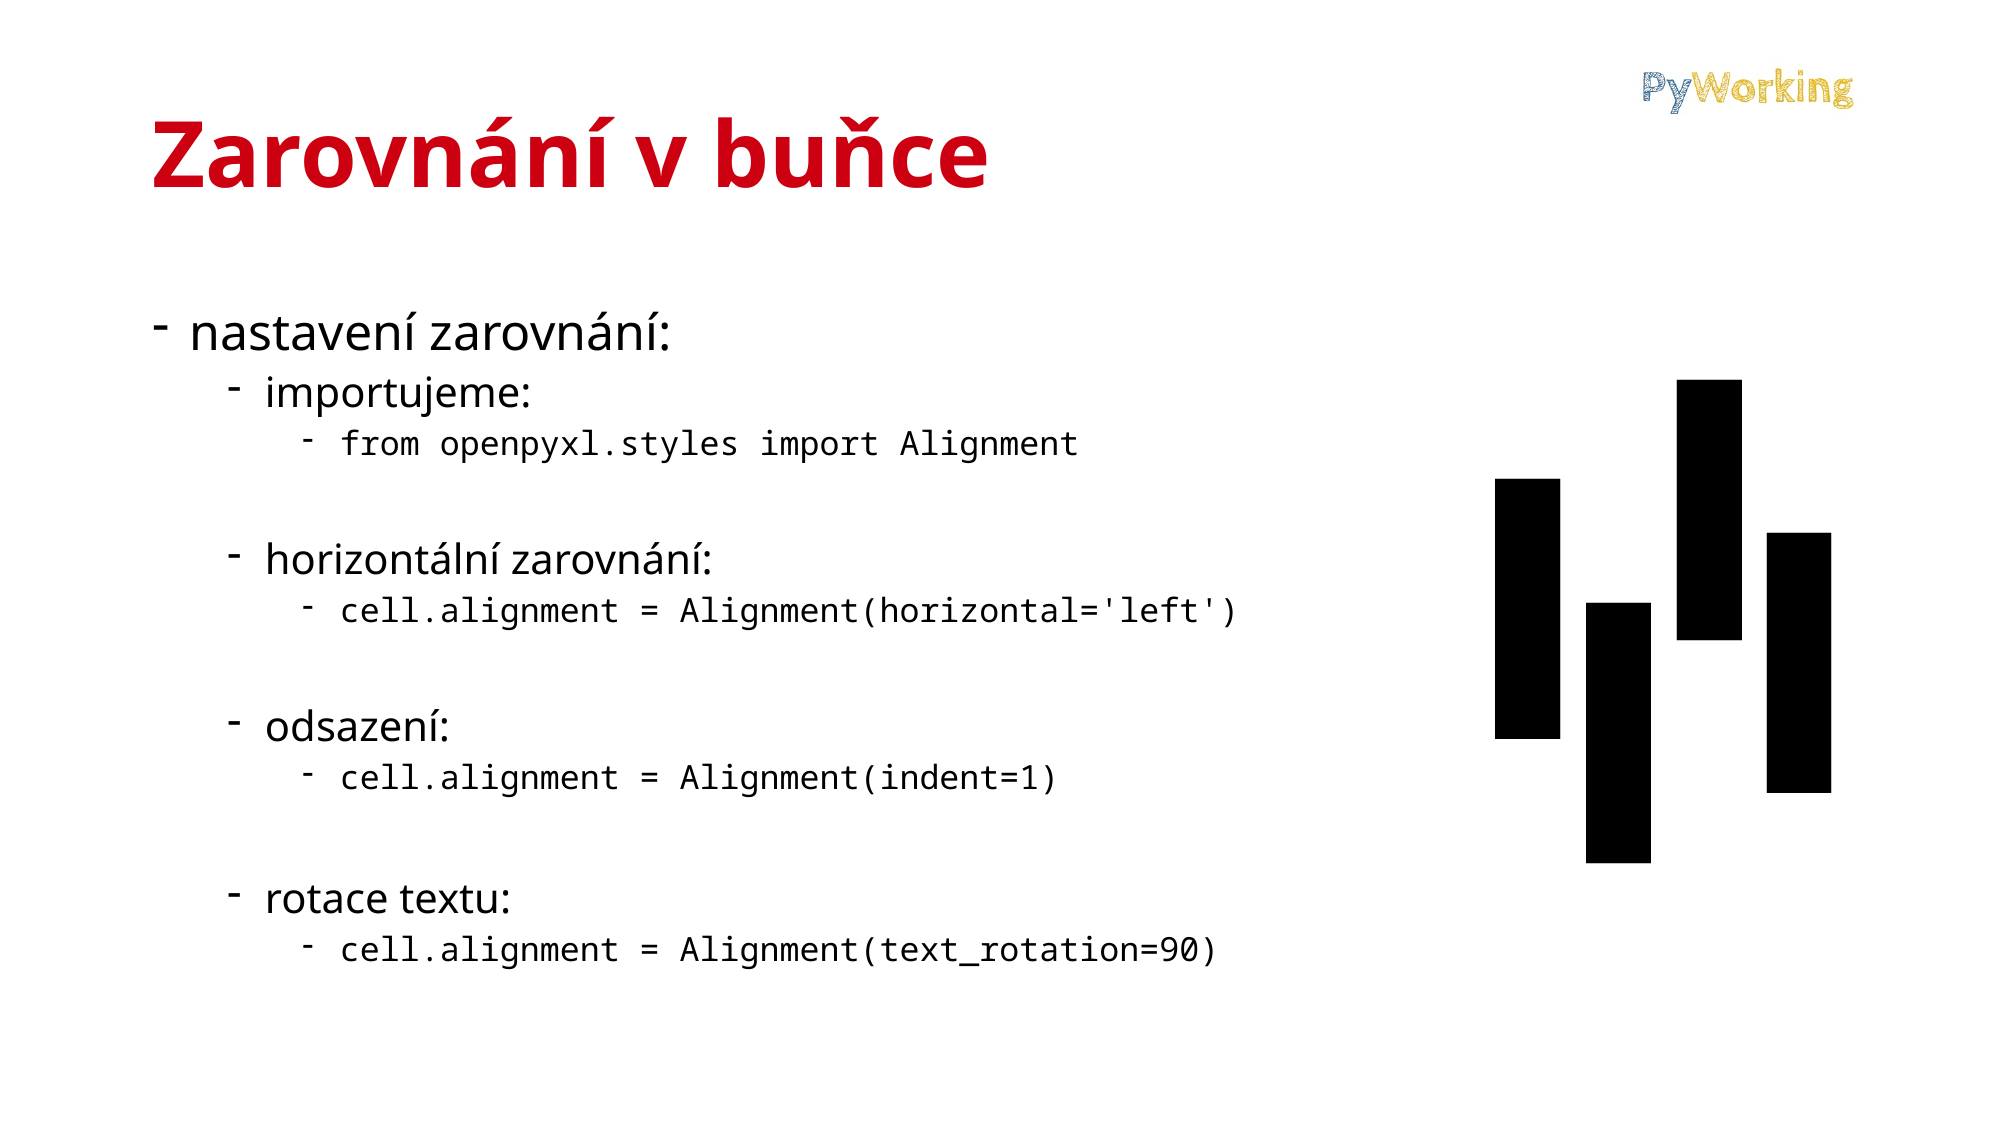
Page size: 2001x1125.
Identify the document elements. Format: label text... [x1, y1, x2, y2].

picture [1633, 59, 1863, 118]
picture [1252, 257, 2000, 1070]
title Zarovnání v buňce [137, 59, 1863, 256]
list nastavení zarovnání: importujeme: from openpyxl.styles import Alignment horizontální zarovnání: cell.alignment = Alignment(horizontal='left') odsazení: cell.alignment = Alignment(indent=1) rotace textu: cell.alignment = Alignment(text_rotation=90) [137, 299, 1863, 1080]
